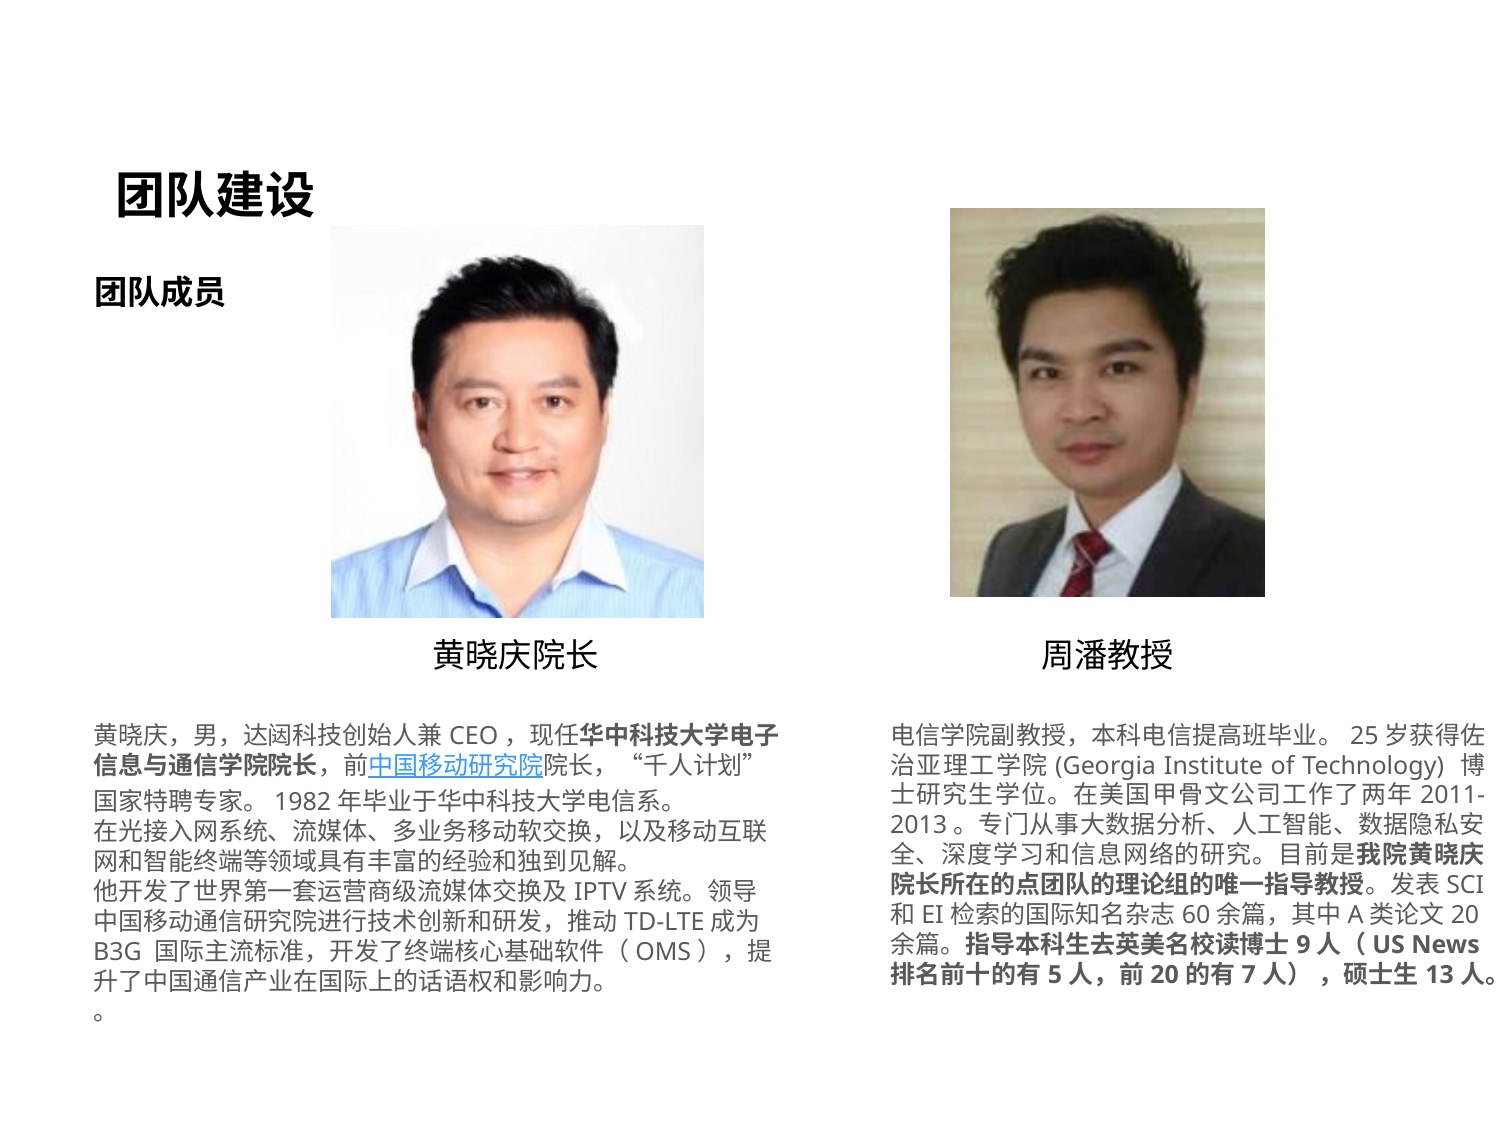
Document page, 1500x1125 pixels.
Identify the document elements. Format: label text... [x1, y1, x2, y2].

text_box 团队建设 [100, 143, 331, 231]
text_box 电信学院副教授，本科电信提高班毕业。25岁获得佐治亚理工学院(Georgia Institute of Technology) 博士研究生学位。在美国甲骨文公司工作了两年2011-2013。专门从事大数据分析、人工智能、数据隐私安全、深度学习和信息网络的研究。目前是我院黄晓庆院长所在的点团队的理论组的唯一指导教授。发表SCI和EI检索的国际知名杂志60余篇，其中A类论文20余篇。指导本科生去英美名校读博士9人（US News排名前十的有5人，前20的有7人） ，硕士生13人。 [875, 711, 1500, 996]
picture [331, 225, 704, 618]
picture [950, 208, 1265, 597]
text_box 周潘教授 [1026, 626, 1190, 681]
text_box 黄晓庆院长 [417, 626, 614, 681]
text_box 团队成员 [79, 255, 243, 319]
text_box 黄晓庆，男，达闼科技创始人兼CEO，现任华中科技大学电子信息与通信学院院长，前中国移动研究院院长，“千人计划”国家特聘专家。1982年毕业于华中科技大学电信系。 在光接入网系统、流媒体、多业务移动软交换，以及移动互联网和智能终端等领域具有丰富的经验和独到见解。 他开发了世界第一套运营商级流媒体交换及IPTV系统。领导中国移动通信研究院进行技术创新和研发，推动TD-LTE成为B3G 国际主流标准，开发了终端核心基础软件（OMS），提升了中国通信产业在国际上的话语权和影响力。 。 [78, 711, 796, 1033]
